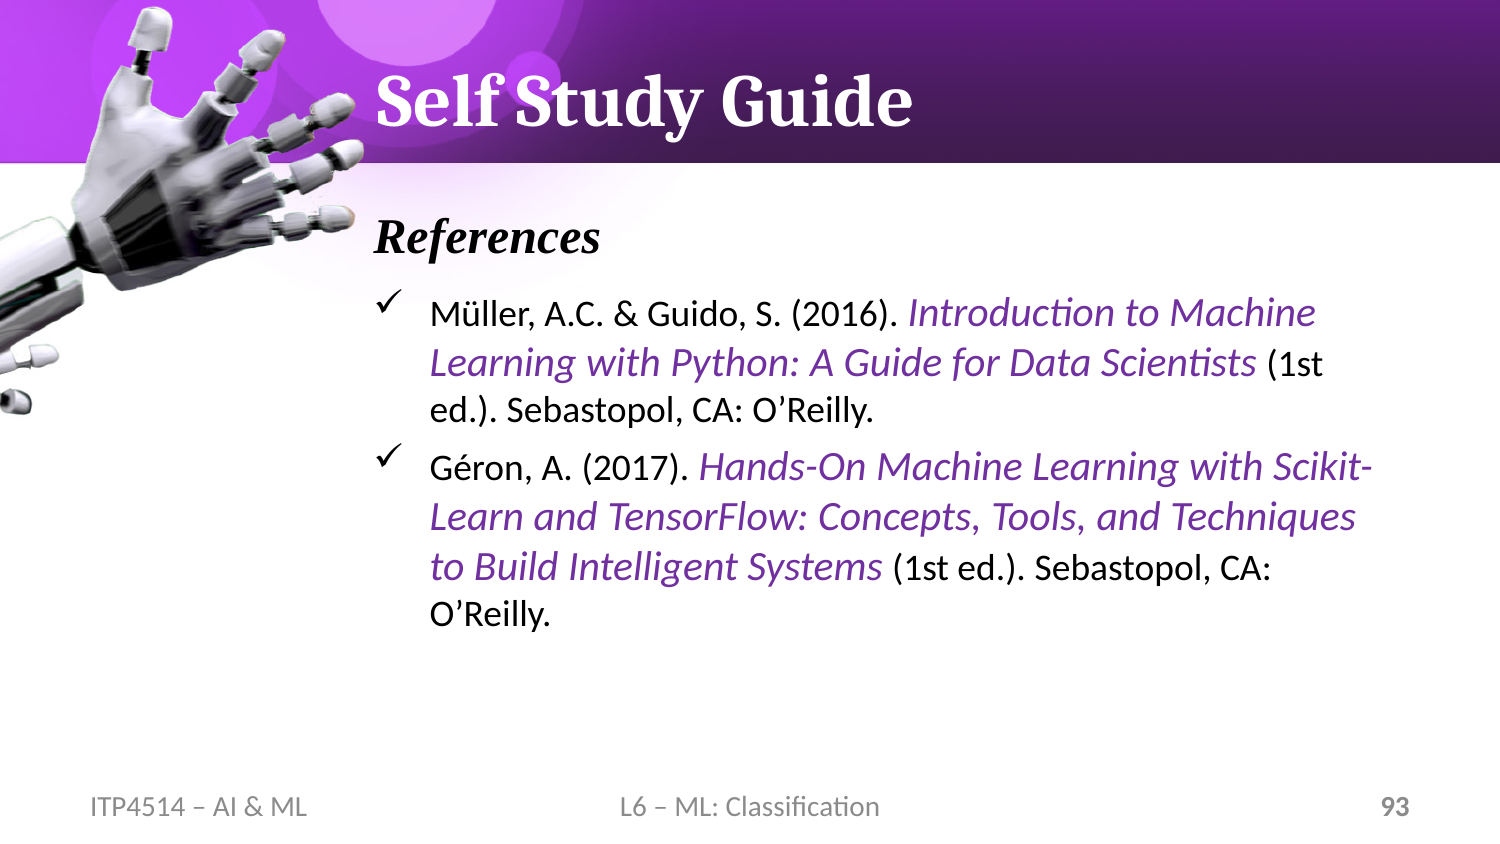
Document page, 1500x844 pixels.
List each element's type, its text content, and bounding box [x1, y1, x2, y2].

list References Müller, A.C. & Guido, S. (2016). Introduction to Machine Learning with Python: A Guide for Data Scientists (1st ed.). Sebastopol, CA: O’Reilly. Géron, A. (2017). Hands-On Machine Learning with Scikit-Learn and TensorFlow: Concepts, Tools, and Techniques to Build Intelligent Systems (1st ed.). Sebastopol, CA: O’Reilly. [358, 196, 1411, 781]
slide_number ITP4514 – AI & ML [75, 782, 325, 827]
footer L6 – ML: Classification [449, 782, 1051, 827]
picture [0, 0, 1500, 844]
title Self Study Guide [362, 28, 1415, 164]
slide_number 93 [1200, 782, 1425, 827]
